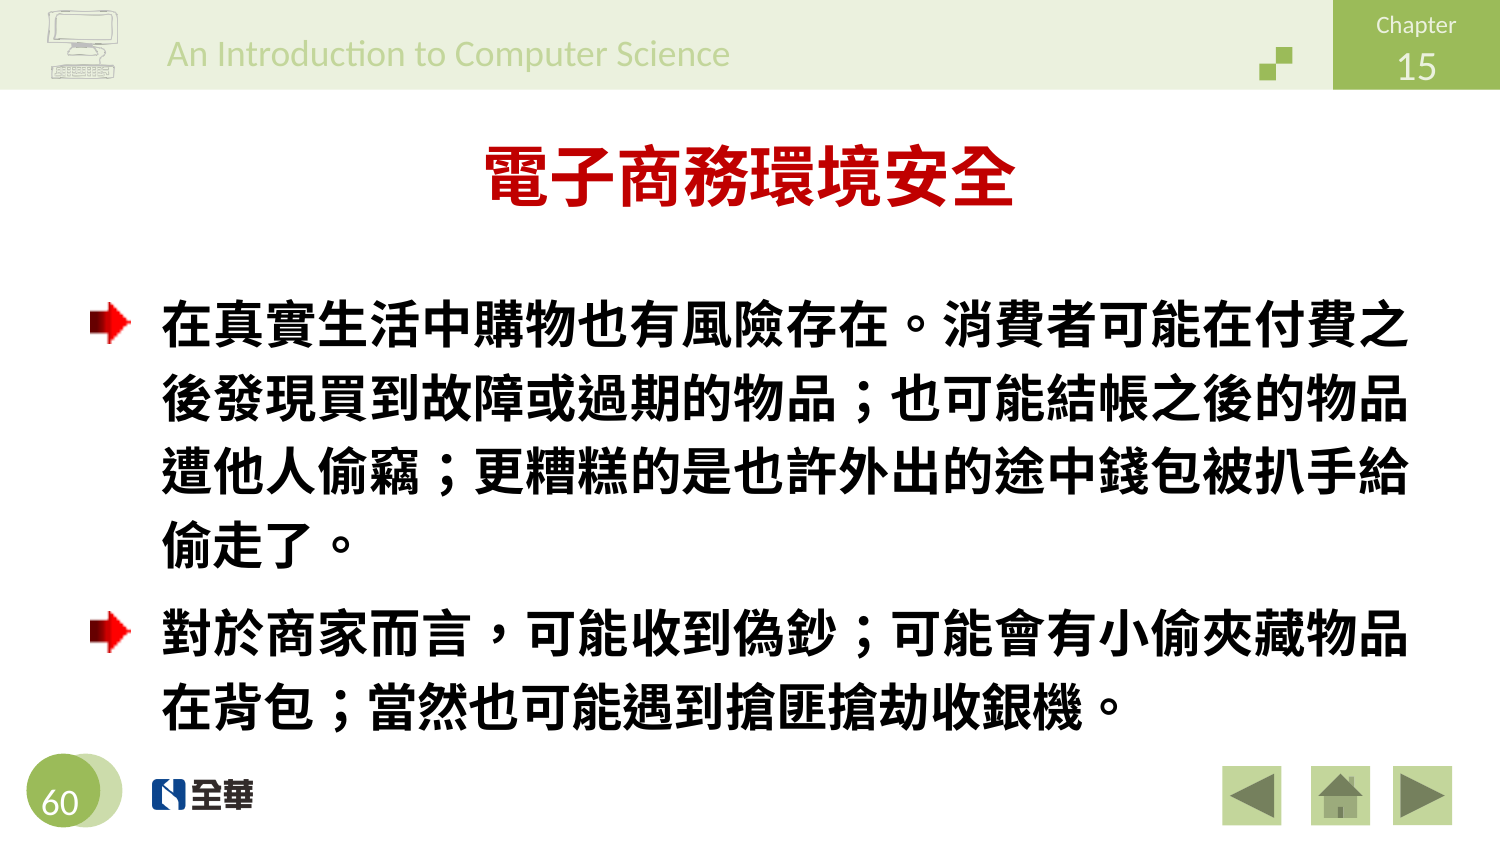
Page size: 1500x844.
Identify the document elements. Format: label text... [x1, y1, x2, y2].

title 電子商務環境安全 [75, 104, 1425, 245]
list 在真實生活中購物也有風險存在。消費者可能在付費之後發現買到故障或過期的物品；也可能結帳之後的物品遭他人偷竊；更糟糕的是也許外出的途中錢包被扒手給偷走了。 對於商家而言，可能收到偽鈔；可能會有小偷夾藏物品在背包；當然也可能遇到搶匪搶劫收銀機。 [75, 272, 1425, 754]
picture [90, 611, 131, 653]
picture [152, 779, 253, 810]
picture [90, 302, 131, 344]
picture [47, 10, 118, 79]
